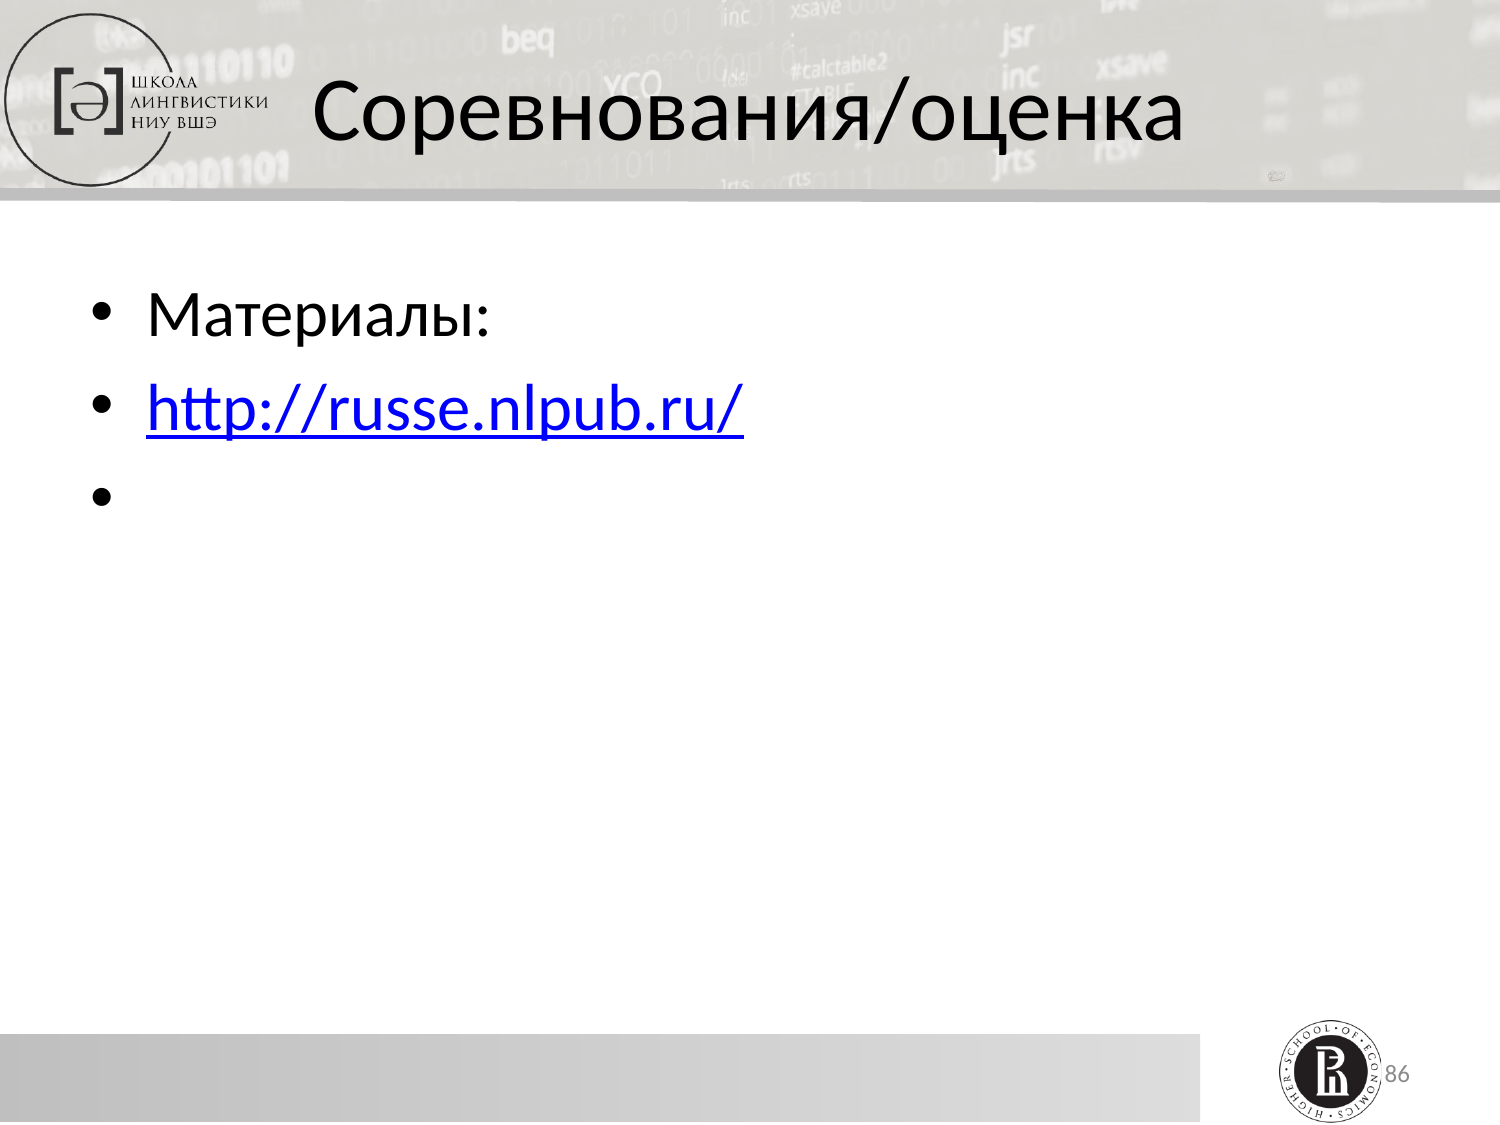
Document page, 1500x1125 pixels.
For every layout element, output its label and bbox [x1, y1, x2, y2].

text_box [0, 0, 1500, 1125]
